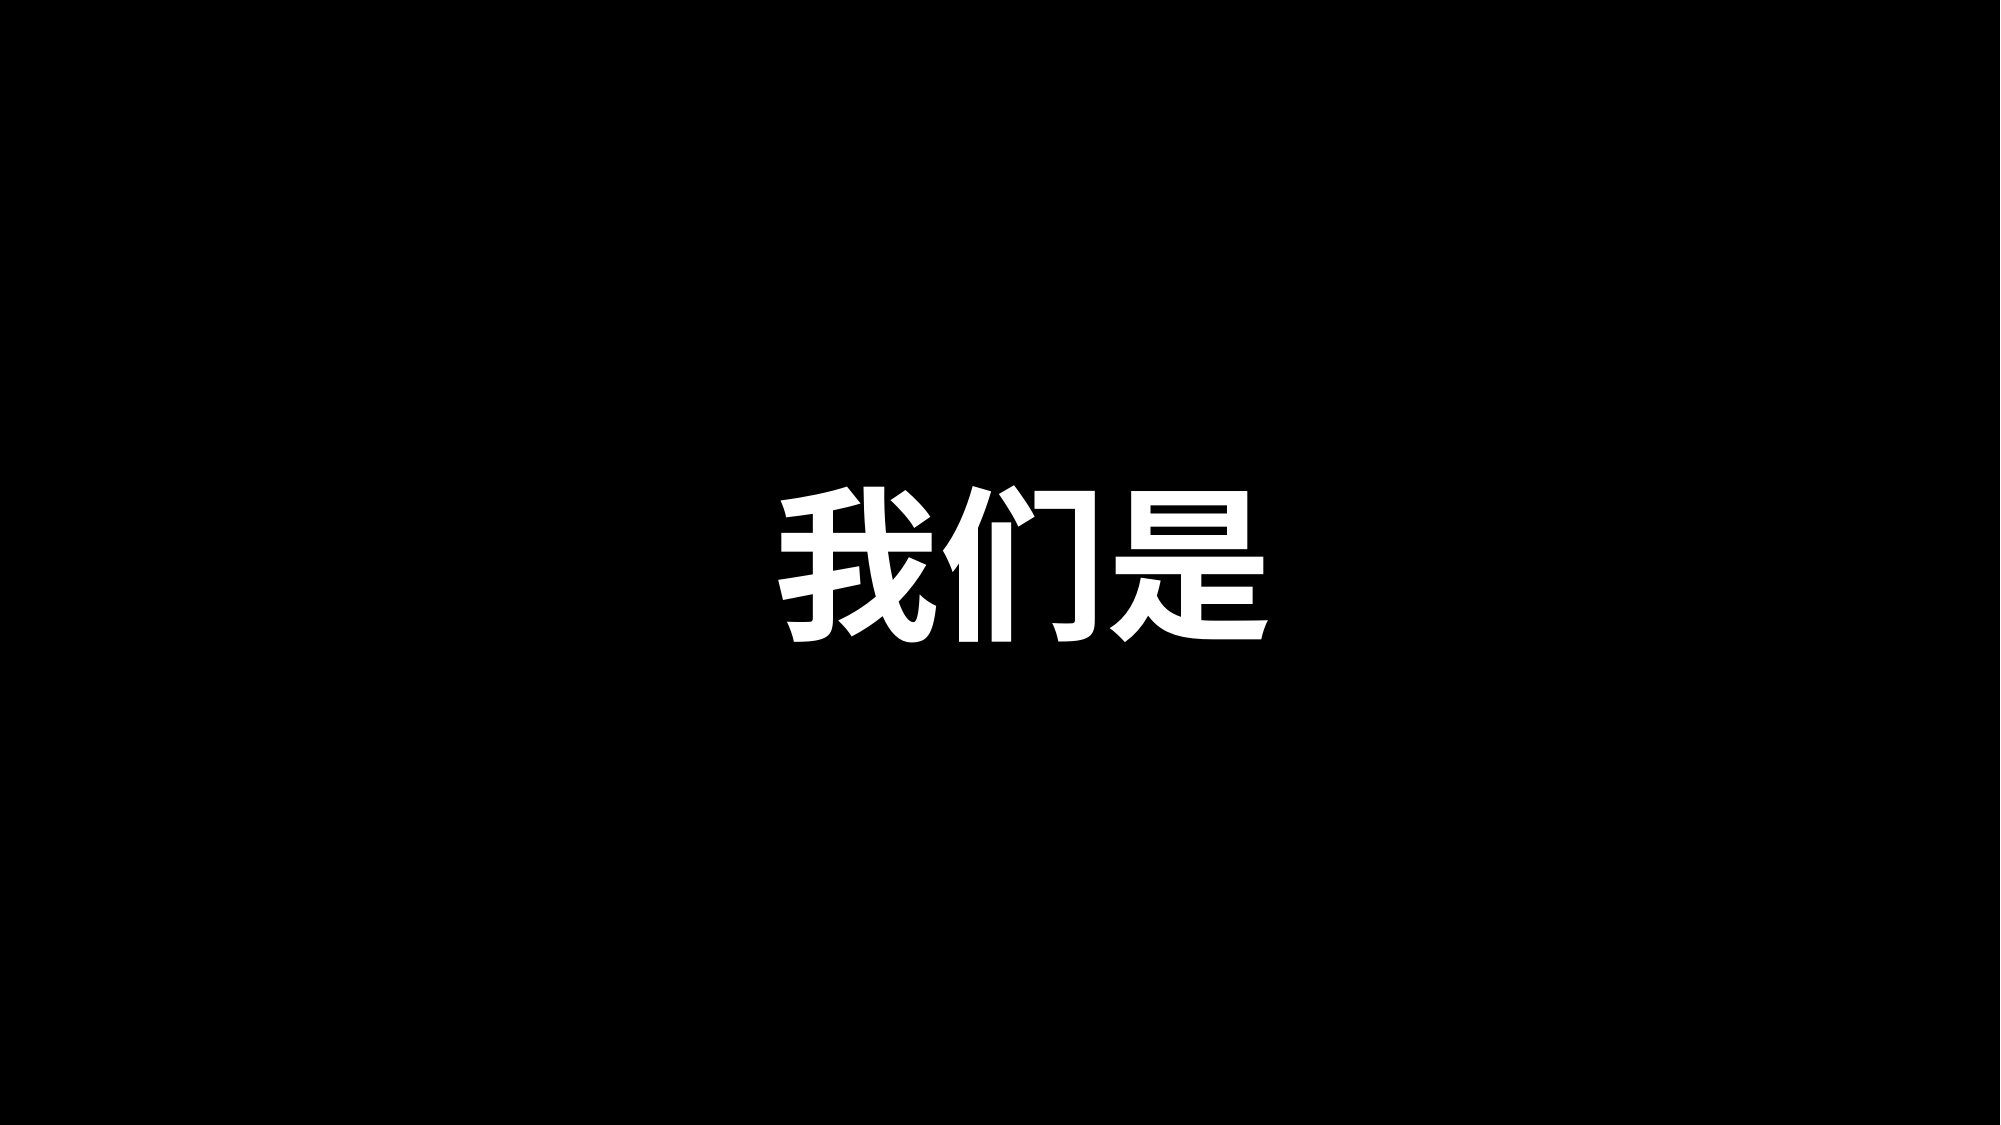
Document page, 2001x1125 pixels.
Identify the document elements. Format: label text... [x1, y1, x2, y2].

text_box 我们是 [765, 453, 1420, 669]
